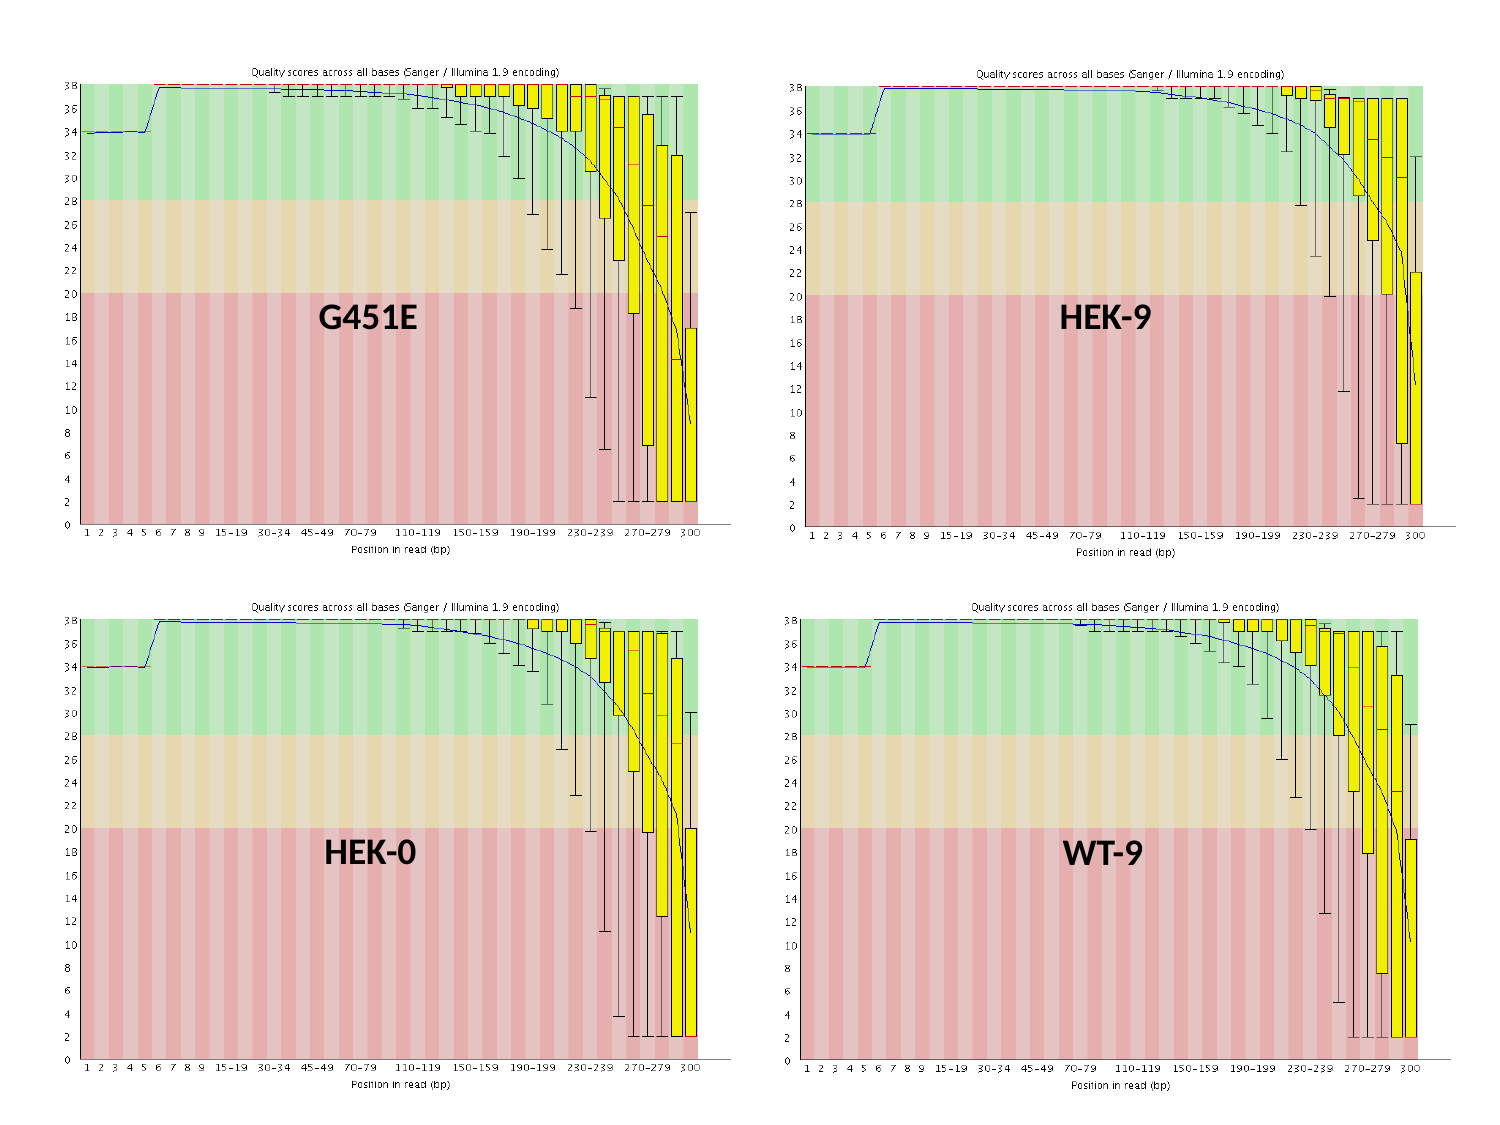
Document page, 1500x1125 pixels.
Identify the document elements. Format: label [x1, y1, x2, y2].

picture [62, 50, 738, 558]
picture [62, 585, 738, 1093]
picture [782, 585, 1458, 1093]
picture [787, 52, 1463, 560]
